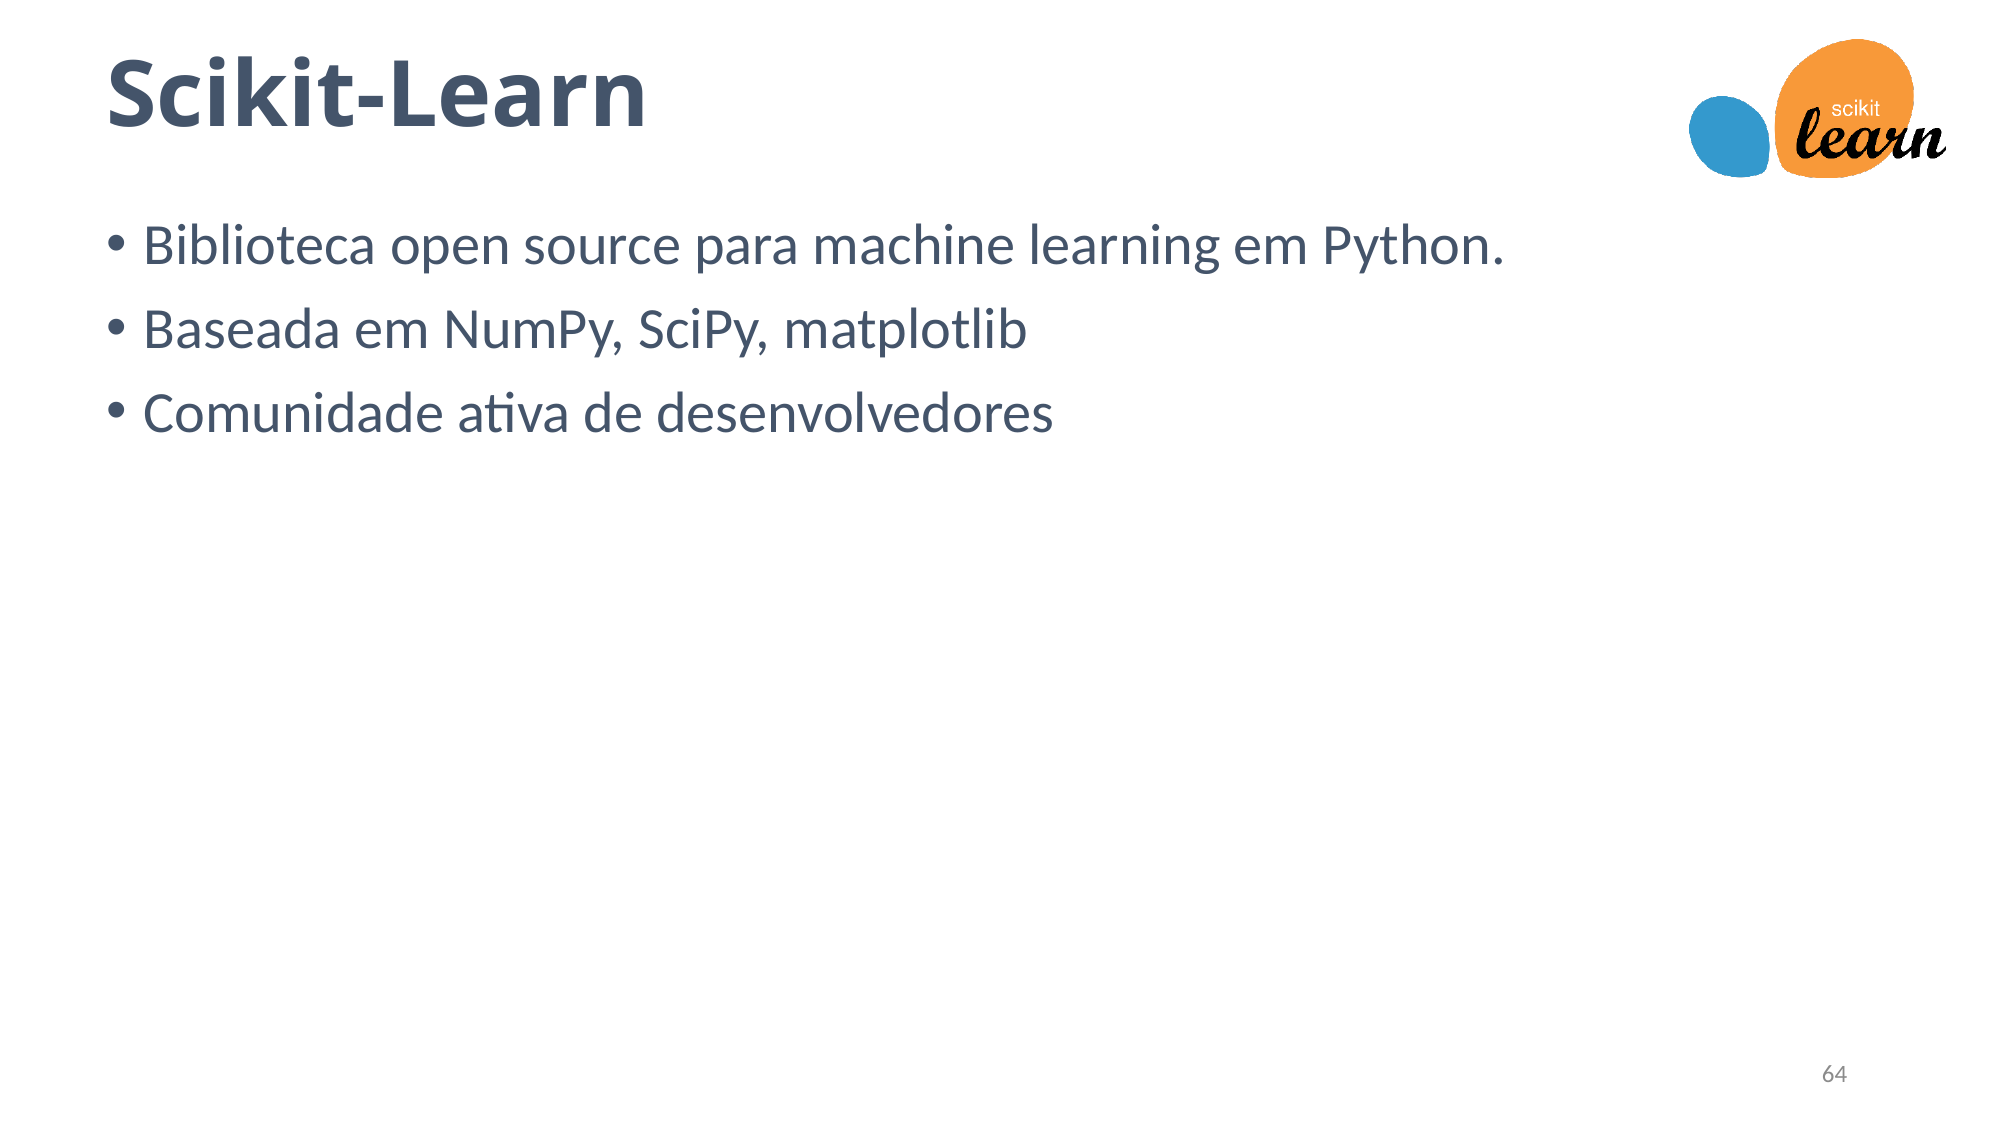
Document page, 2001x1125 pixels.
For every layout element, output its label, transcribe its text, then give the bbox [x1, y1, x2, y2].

slide_number 64 [1412, 1042, 1863, 1103]
title Scikit-Learn [91, 15, 1946, 178]
list Biblioteca open source para machine learning em Python. Baseada em NumPy, SciPy, matplotlib Comunidade ativa de desenvolvedores [91, 206, 1946, 1014]
picture [1689, 39, 1946, 178]
